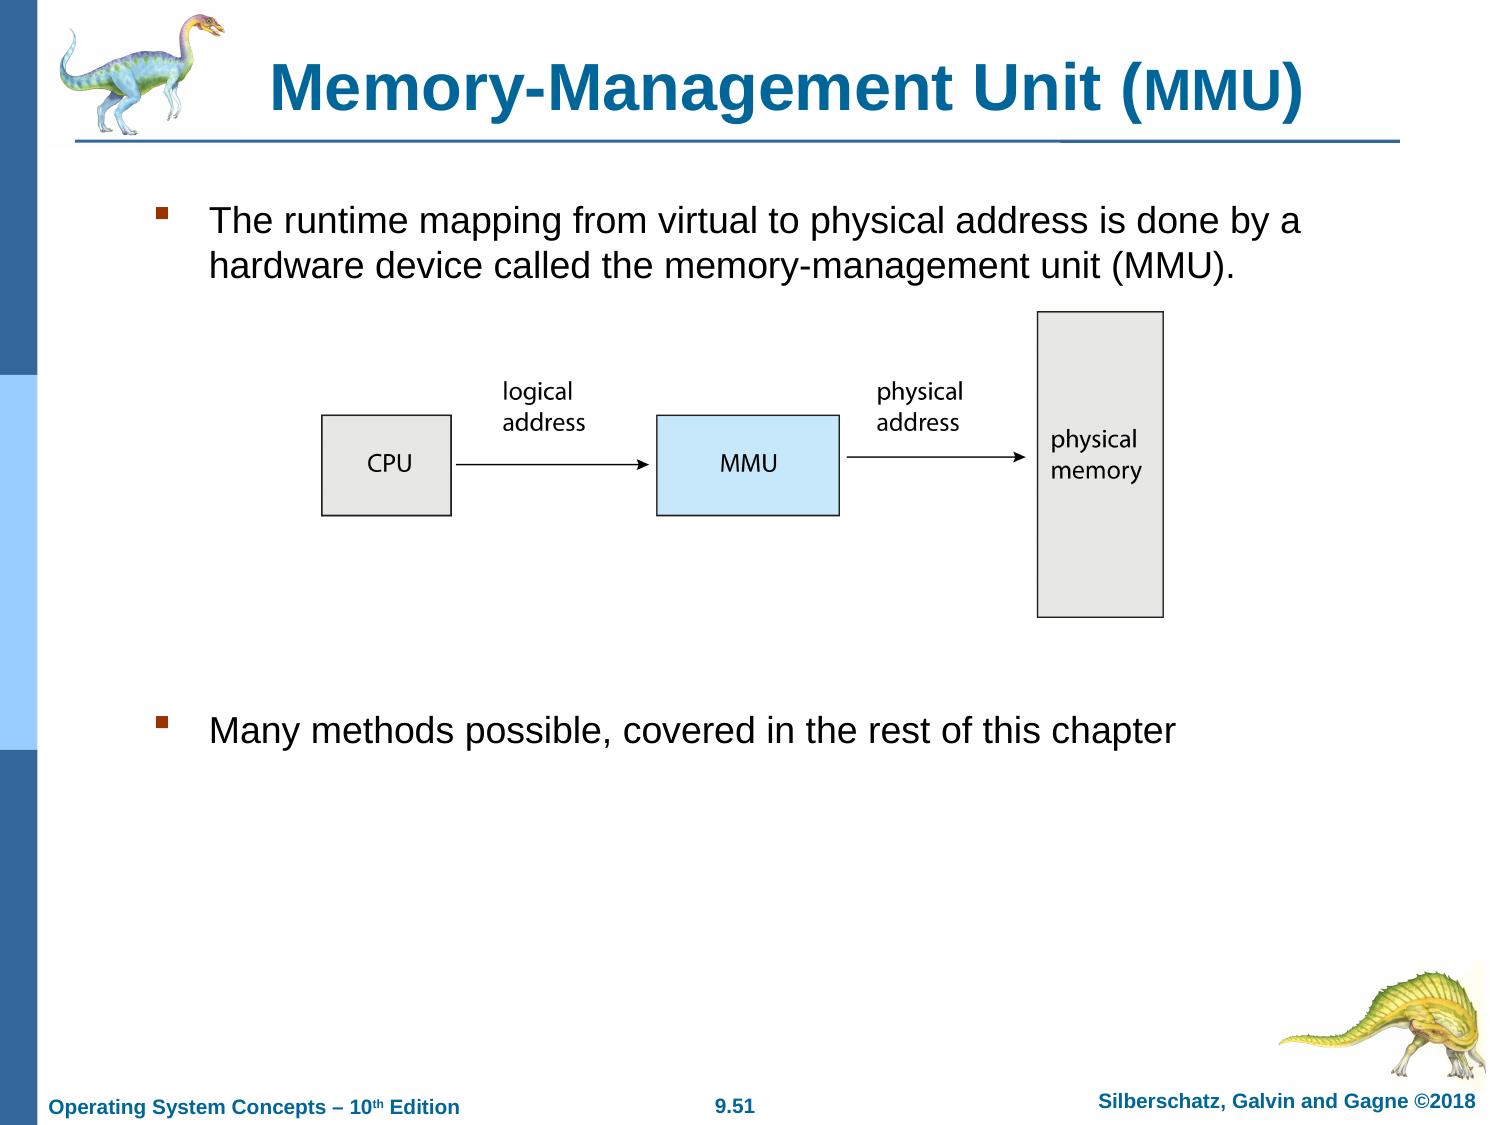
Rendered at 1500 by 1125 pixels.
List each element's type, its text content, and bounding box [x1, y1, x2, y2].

list The runtime mapping from virtual to physical address is done by a hardware device called the memory-management unit (MMU). Many methods possible, covered in the rest of this chapter [137, 188, 1389, 924]
picture [1275, 959, 1486, 1090]
title Memory-Management Unit (MMU) [144, 36, 1431, 132]
picture [320, 311, 1164, 619]
picture [46, 0, 243, 149]
